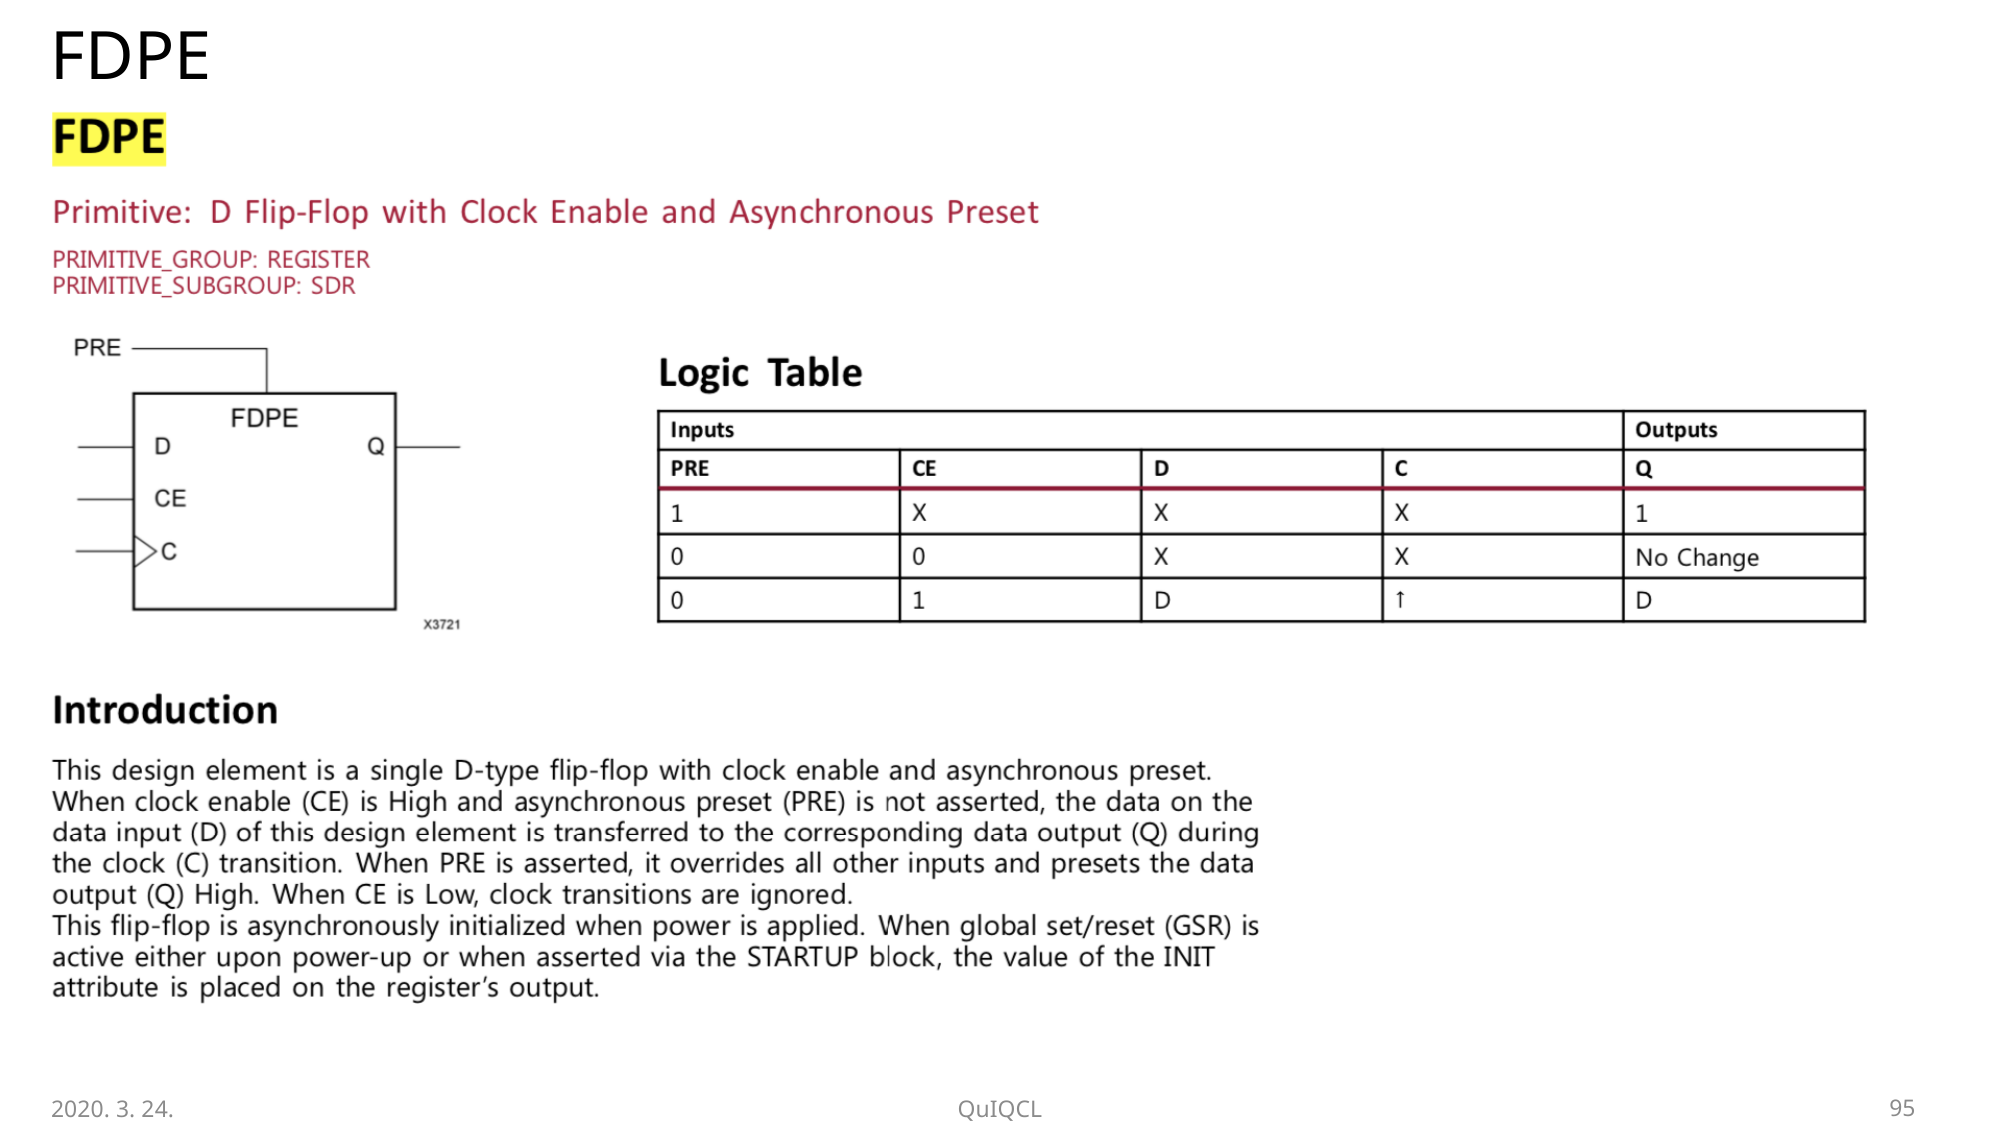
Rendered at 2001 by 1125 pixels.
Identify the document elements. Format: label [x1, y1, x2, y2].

slide_number [36, 1078, 486, 1125]
slide_number [1480, 1078, 1931, 1125]
text_box [36, 5, 652, 101]
picture [46, 101, 1873, 1031]
footer [662, 1078, 1338, 1125]
